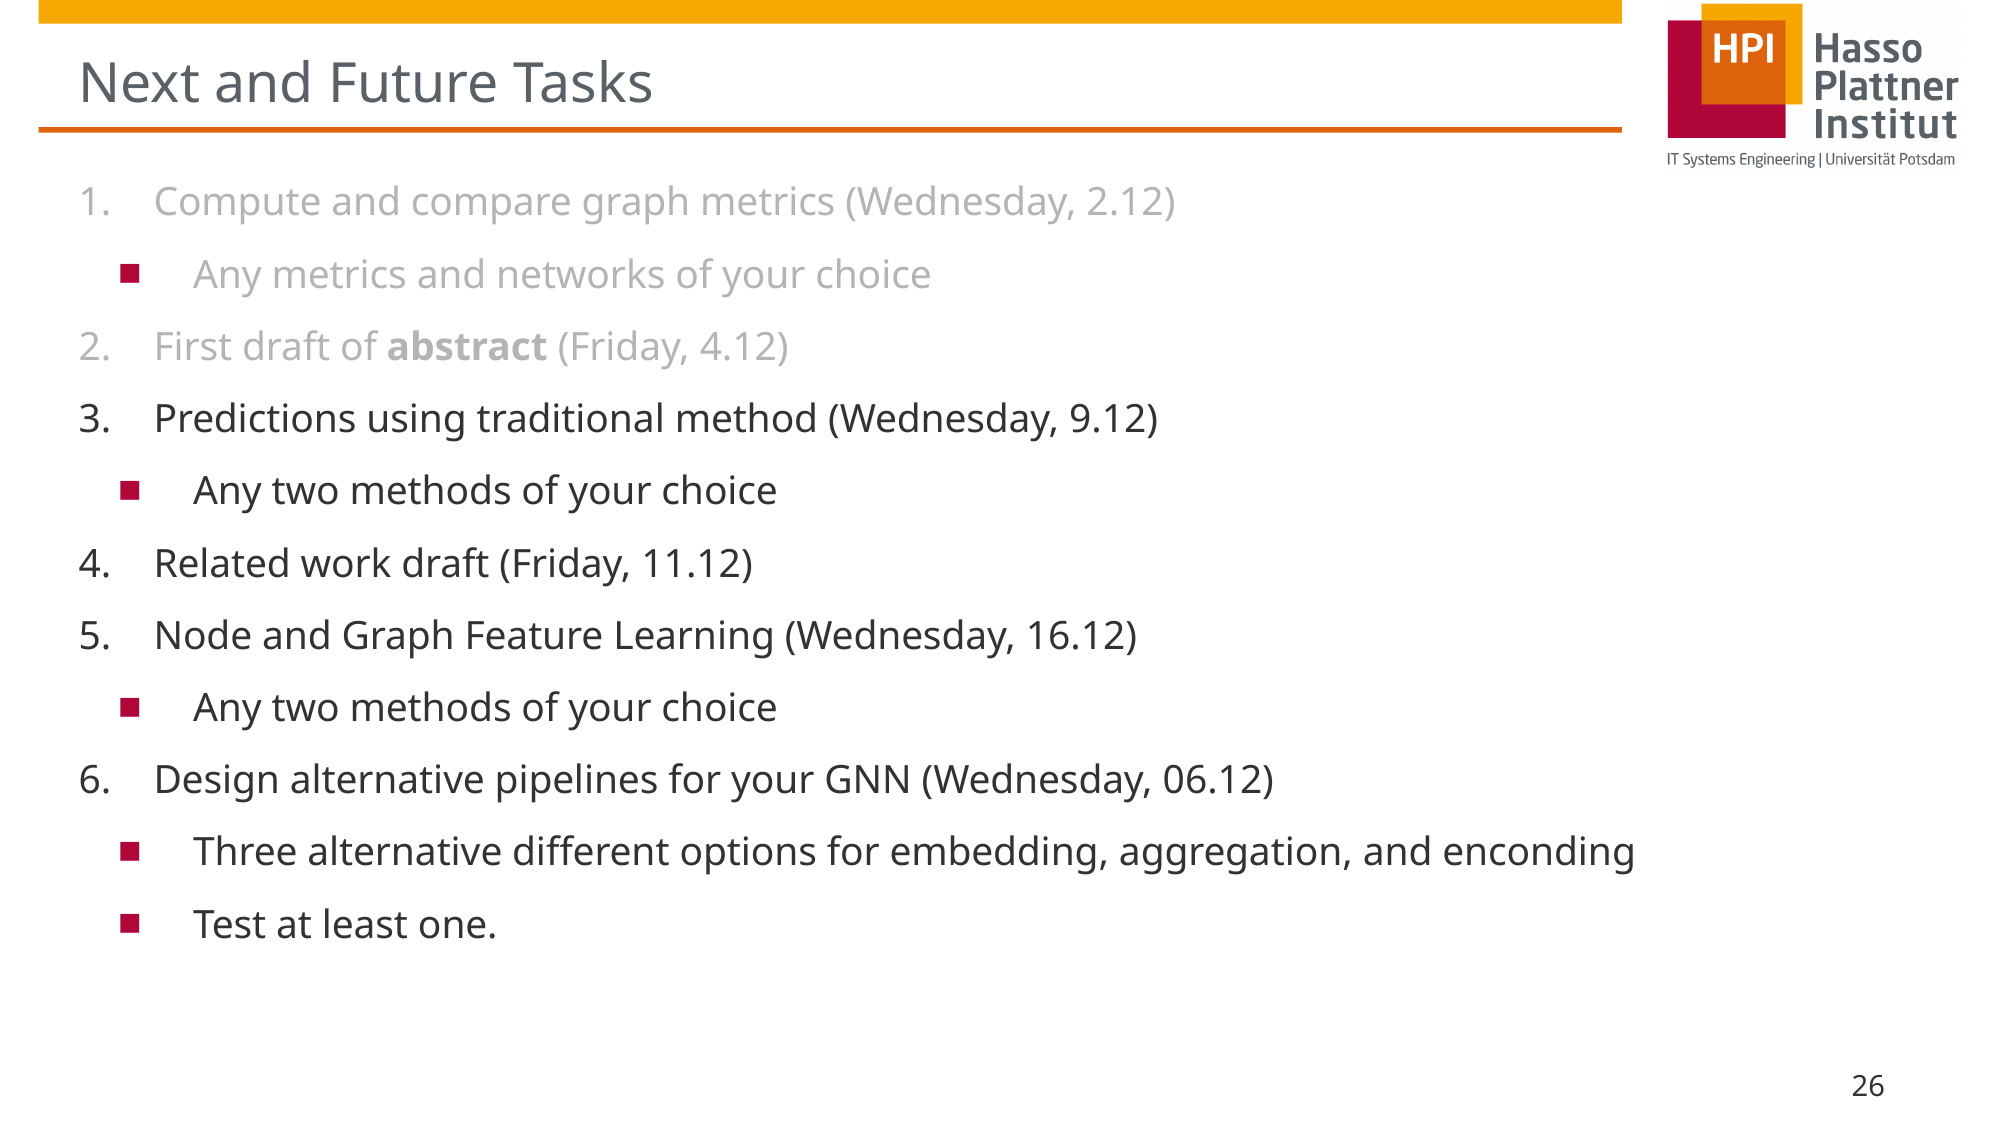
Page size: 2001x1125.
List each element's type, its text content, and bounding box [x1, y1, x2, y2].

list Compute and compare graph metrics (Wednesday, 2.12) Any metrics and networks of your choice First draft of abstract (Friday, 4.12) Predictions using traditional method (Wednesday, 9.12) Any two methods of your choice Related work draft (Friday, 11.12) Node and Graph Feature Learning (Wednesday, 16.12) Any two methods of your choice Design alternative pipelines for your GNN (Wednesday, 06.12) Three alternative different options for embedding, aggregation, and enconding Test at least one. [78, 168, 1961, 956]
picture [1664, 0, 1965, 170]
slide_number 26 [1834, 1064, 1961, 1107]
title Next and Future Tasks [78, 23, 1583, 115]
